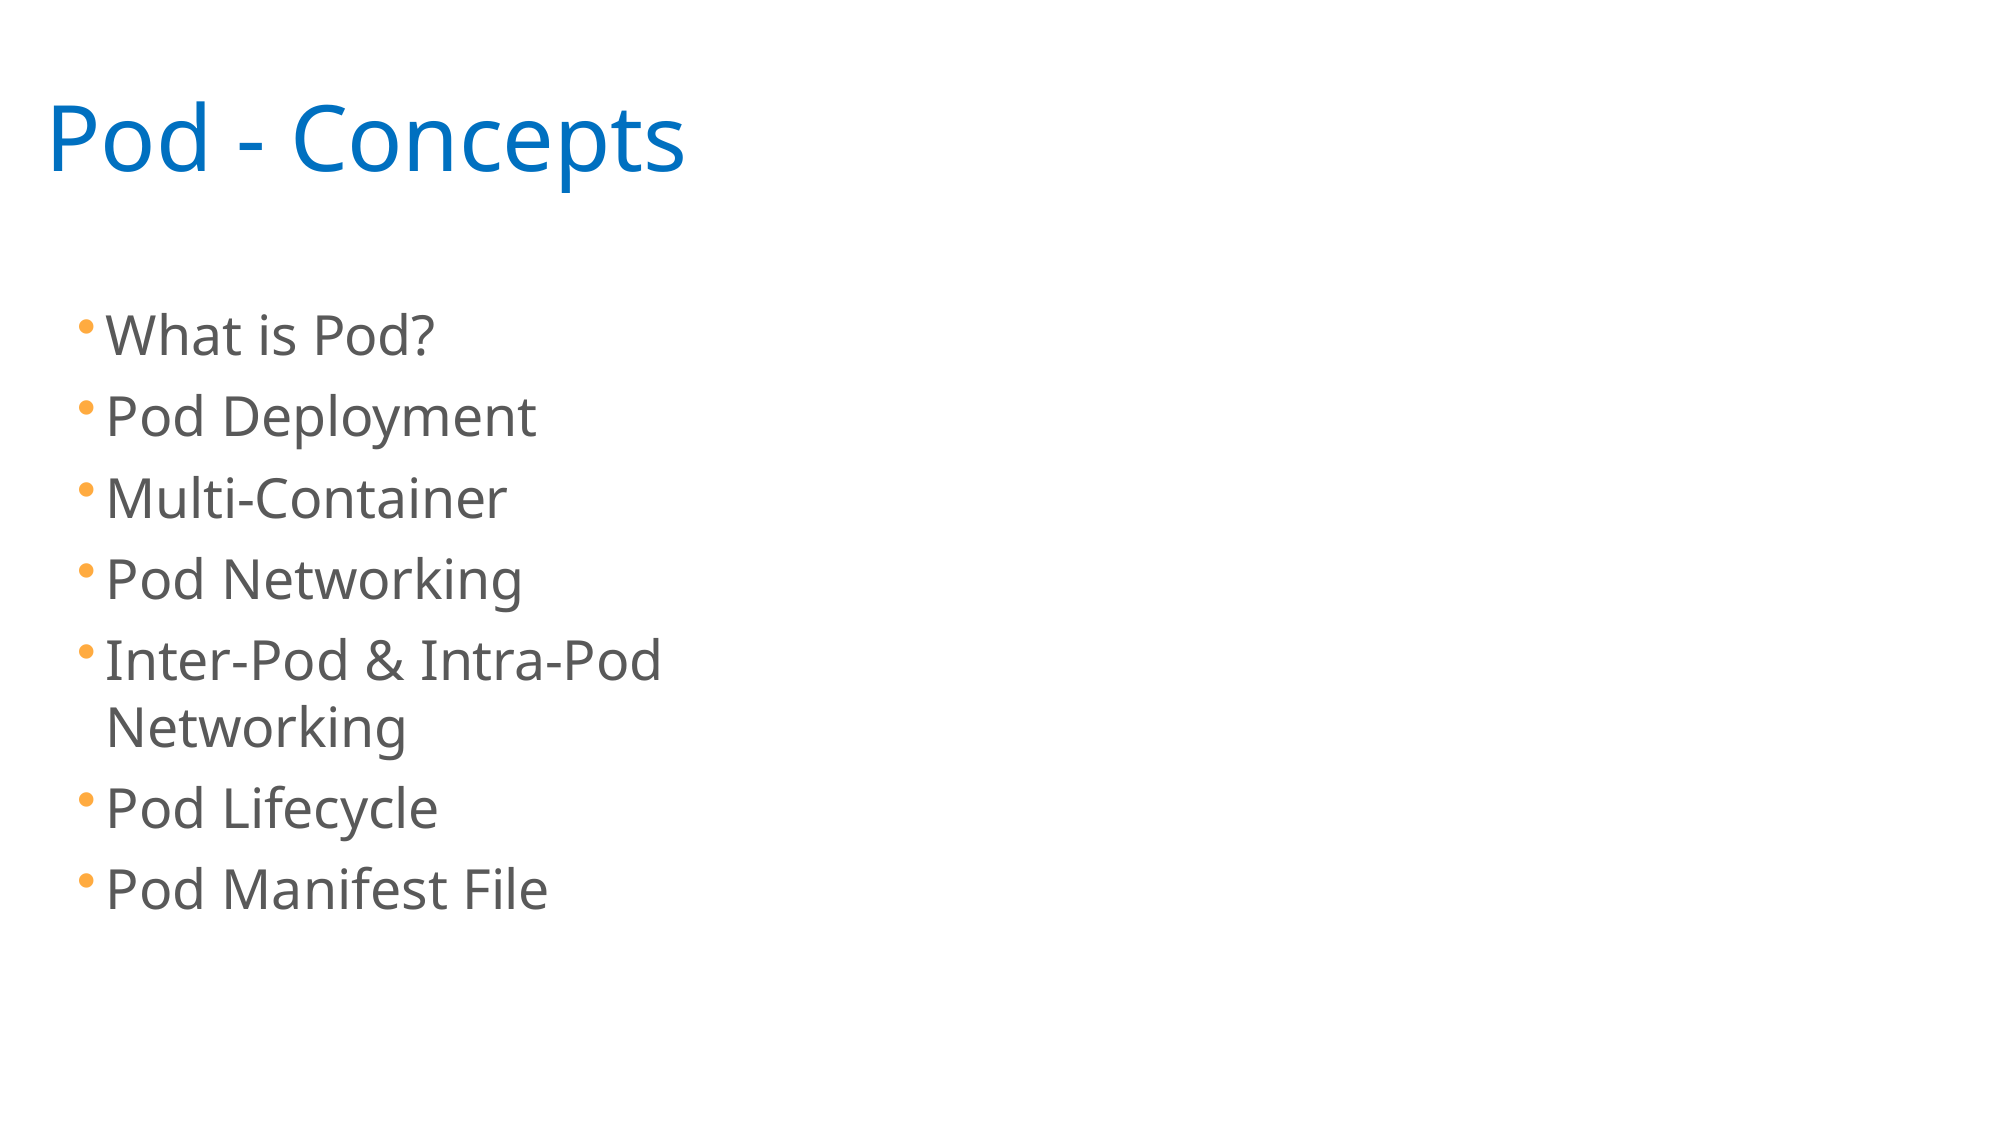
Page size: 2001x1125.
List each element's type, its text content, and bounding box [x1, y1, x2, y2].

text_box What is Pod? Pod Deployment Multi-Container Pod Networking Inter-Pod & Intra-Pod Networking Pod Lifecycle Pod Manifest File [74, 282, 927, 921]
title Pod - Concepts [42, 8, 1075, 229]
